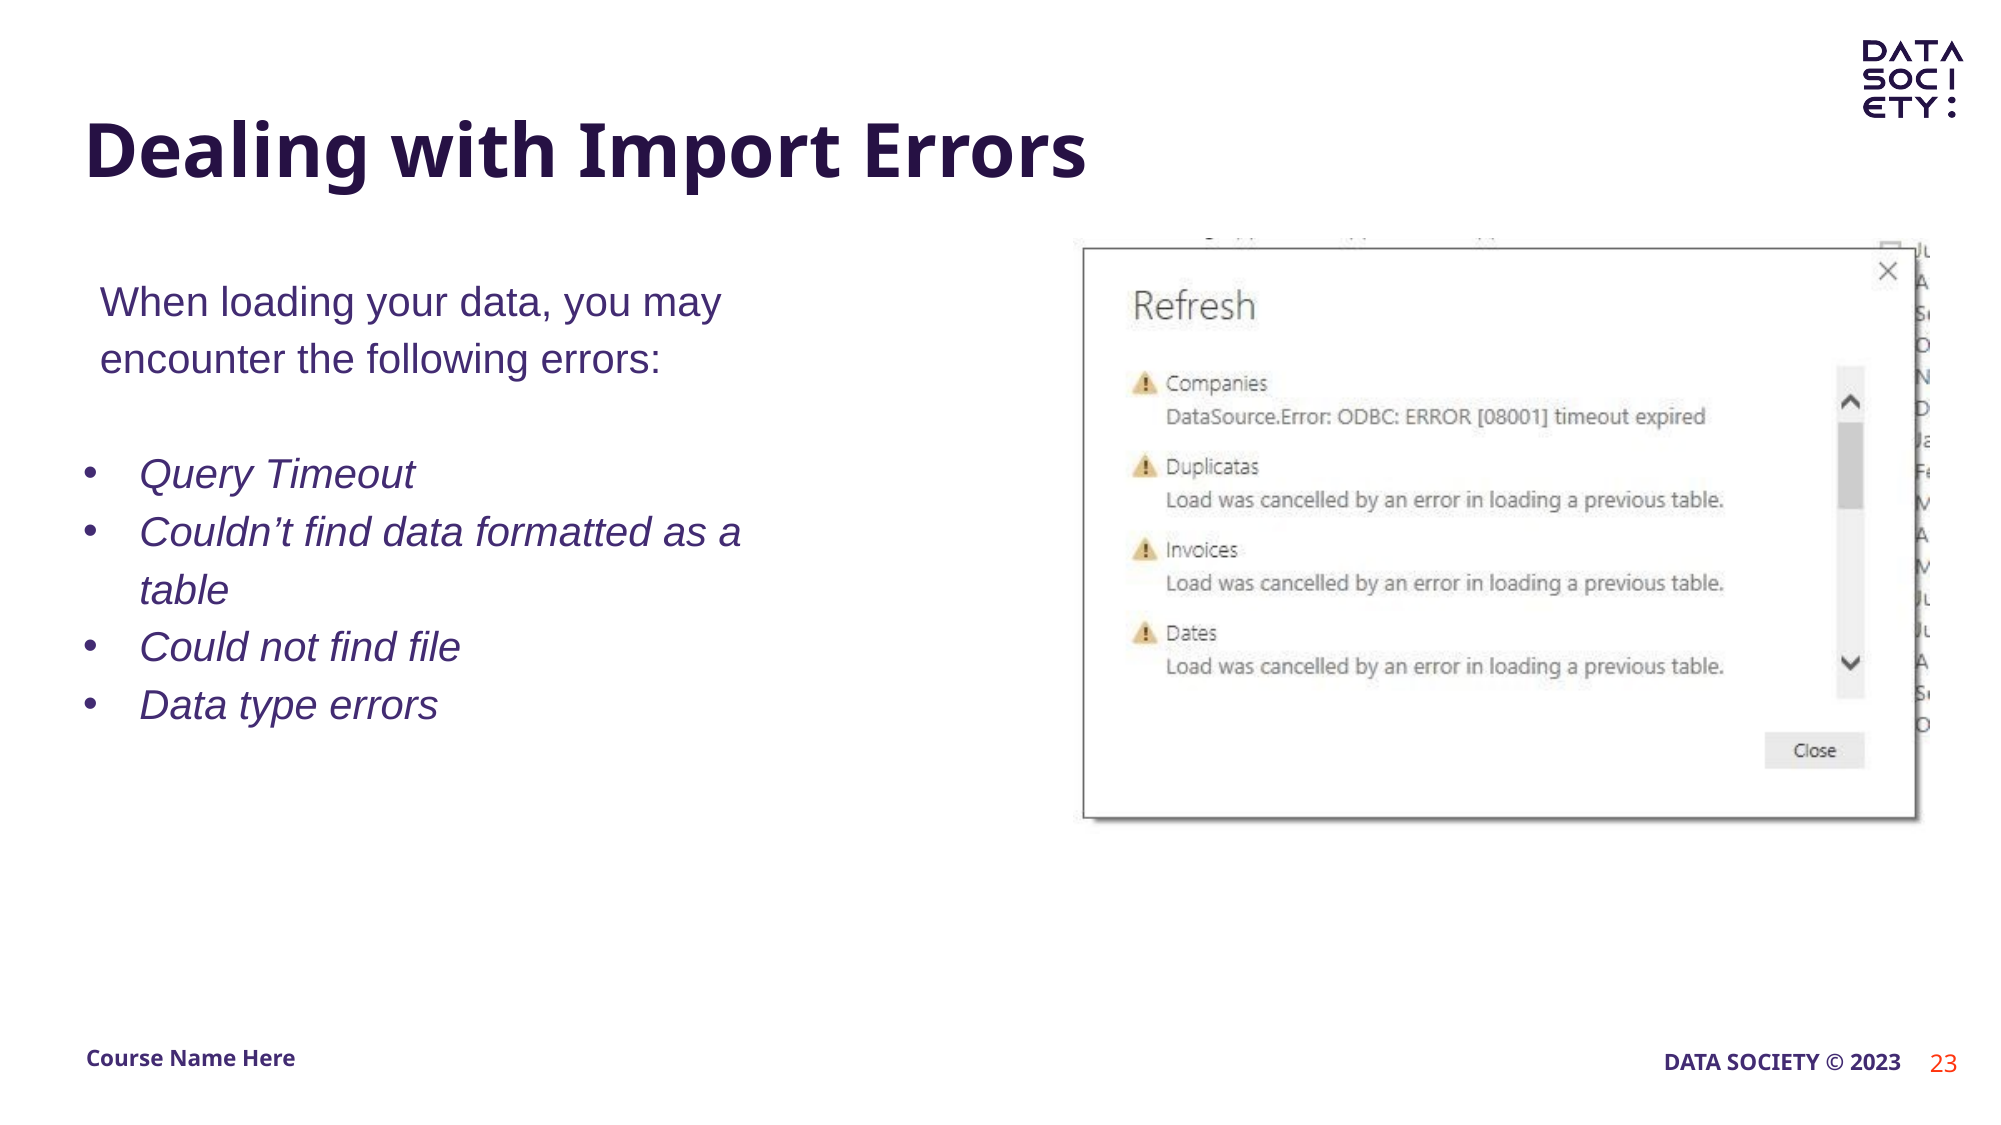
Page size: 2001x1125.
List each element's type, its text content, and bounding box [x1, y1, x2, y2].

title Dealing with Import Errors [68, 87, 1932, 213]
picture [1863, 40, 1964, 118]
picture [1073, 238, 1930, 835]
slide_number ‹#› [1853, 1033, 1974, 1097]
list When loading your data, you may encounter the following errors: Query Timeout Couldn’t find data formatted as a table Could not find file Data type errors [68, 252, 821, 1000]
